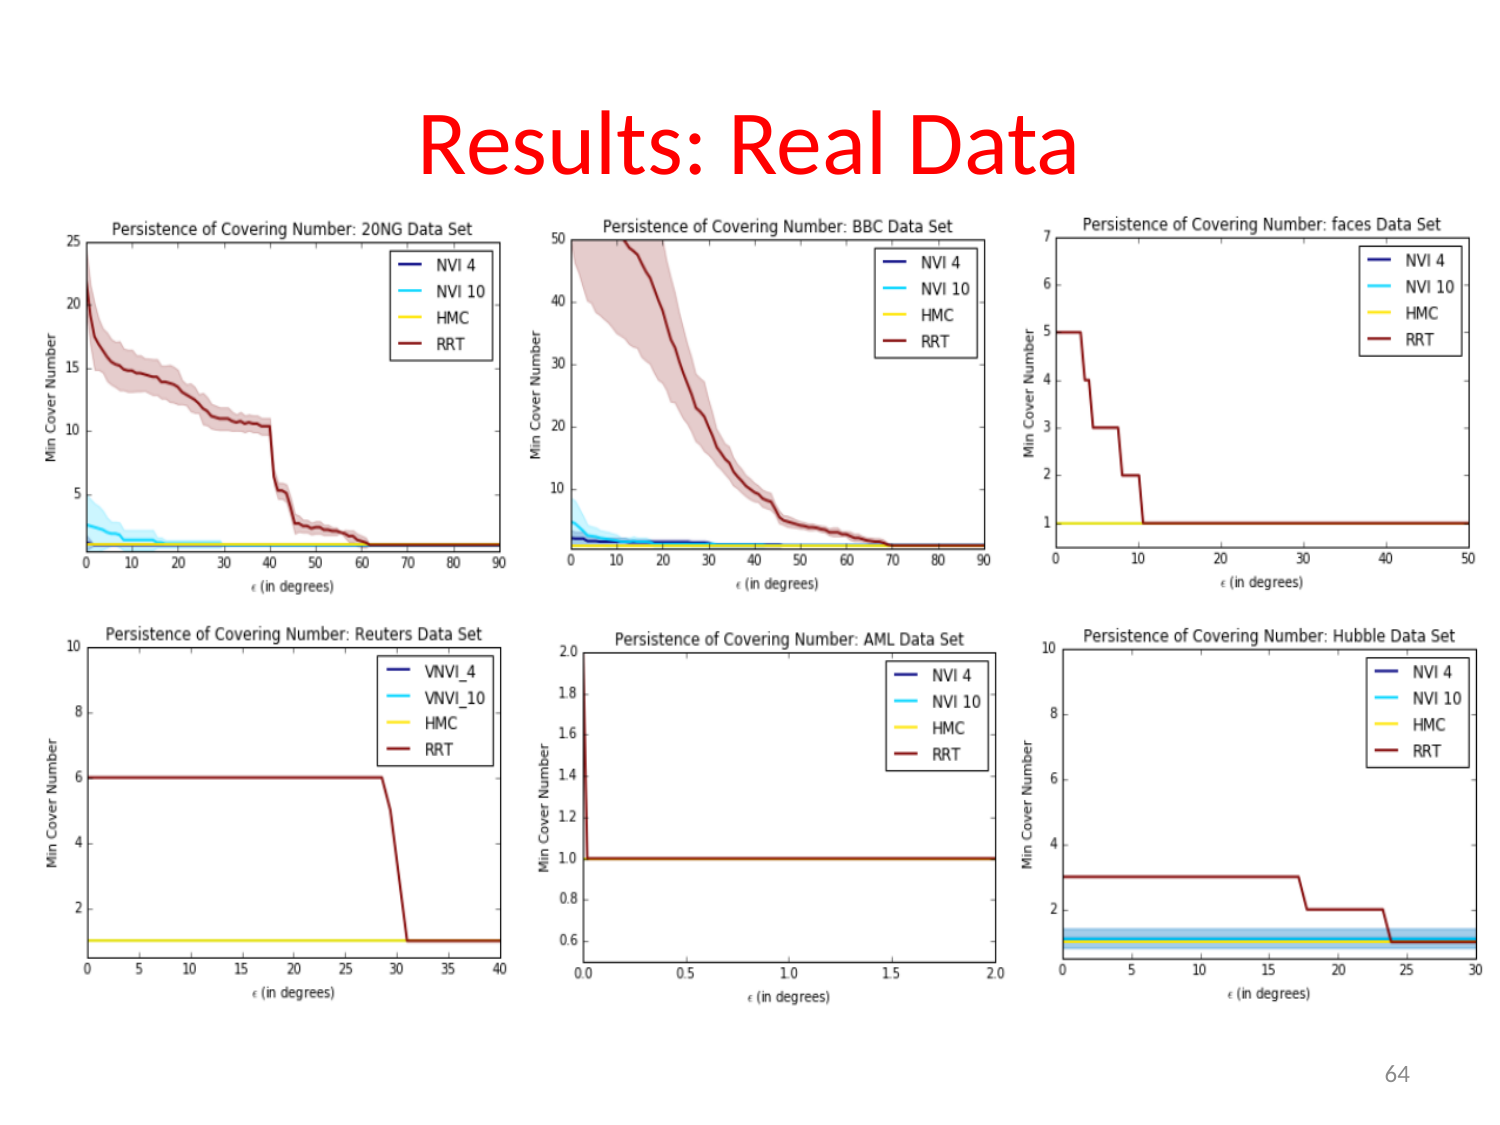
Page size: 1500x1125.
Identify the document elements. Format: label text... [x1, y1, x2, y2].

picture [1015, 210, 1498, 598]
picture [29, 614, 526, 1012]
picture [532, 611, 1496, 1019]
slide_number 64 [1074, 1042, 1425, 1103]
title Results: Real Data [74, 44, 1425, 233]
picture [29, 210, 1003, 605]
